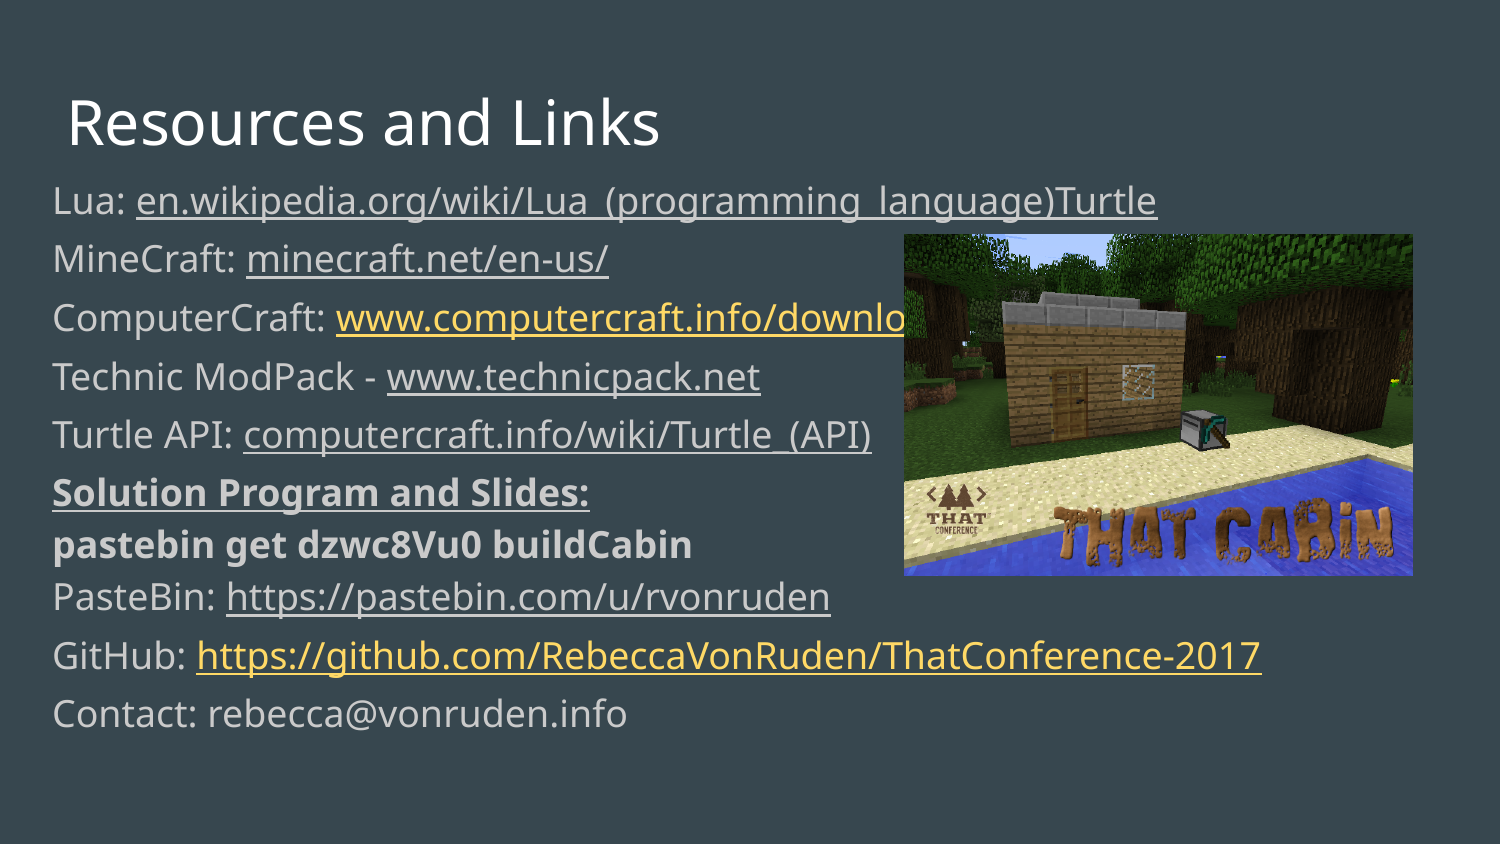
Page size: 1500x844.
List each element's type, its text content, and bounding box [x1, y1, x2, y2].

title Resources and Links [51, 68, 1449, 163]
picture [904, 234, 1413, 576]
list Lua: en.wikipedia.org/wiki/Lua_(programming_language)Turtle MineCraft: minecraft.net/en-us/ ComputerCraft: www.computercraft.info/download/ Technic ModPack - www.technicpack.net Turtle API: computercraft.info/wiki/Turtle_(API) Solution Program and Slides: pastebin get dzwc8Vu0 buildCabin PasteBin: https://pastebin.com/u/rvonruden GitHub: https://github.com/RebeccaVonRuden/ThatConference-2017 Contact: rebecca@vonruden.info [37, 154, 1435, 737]
